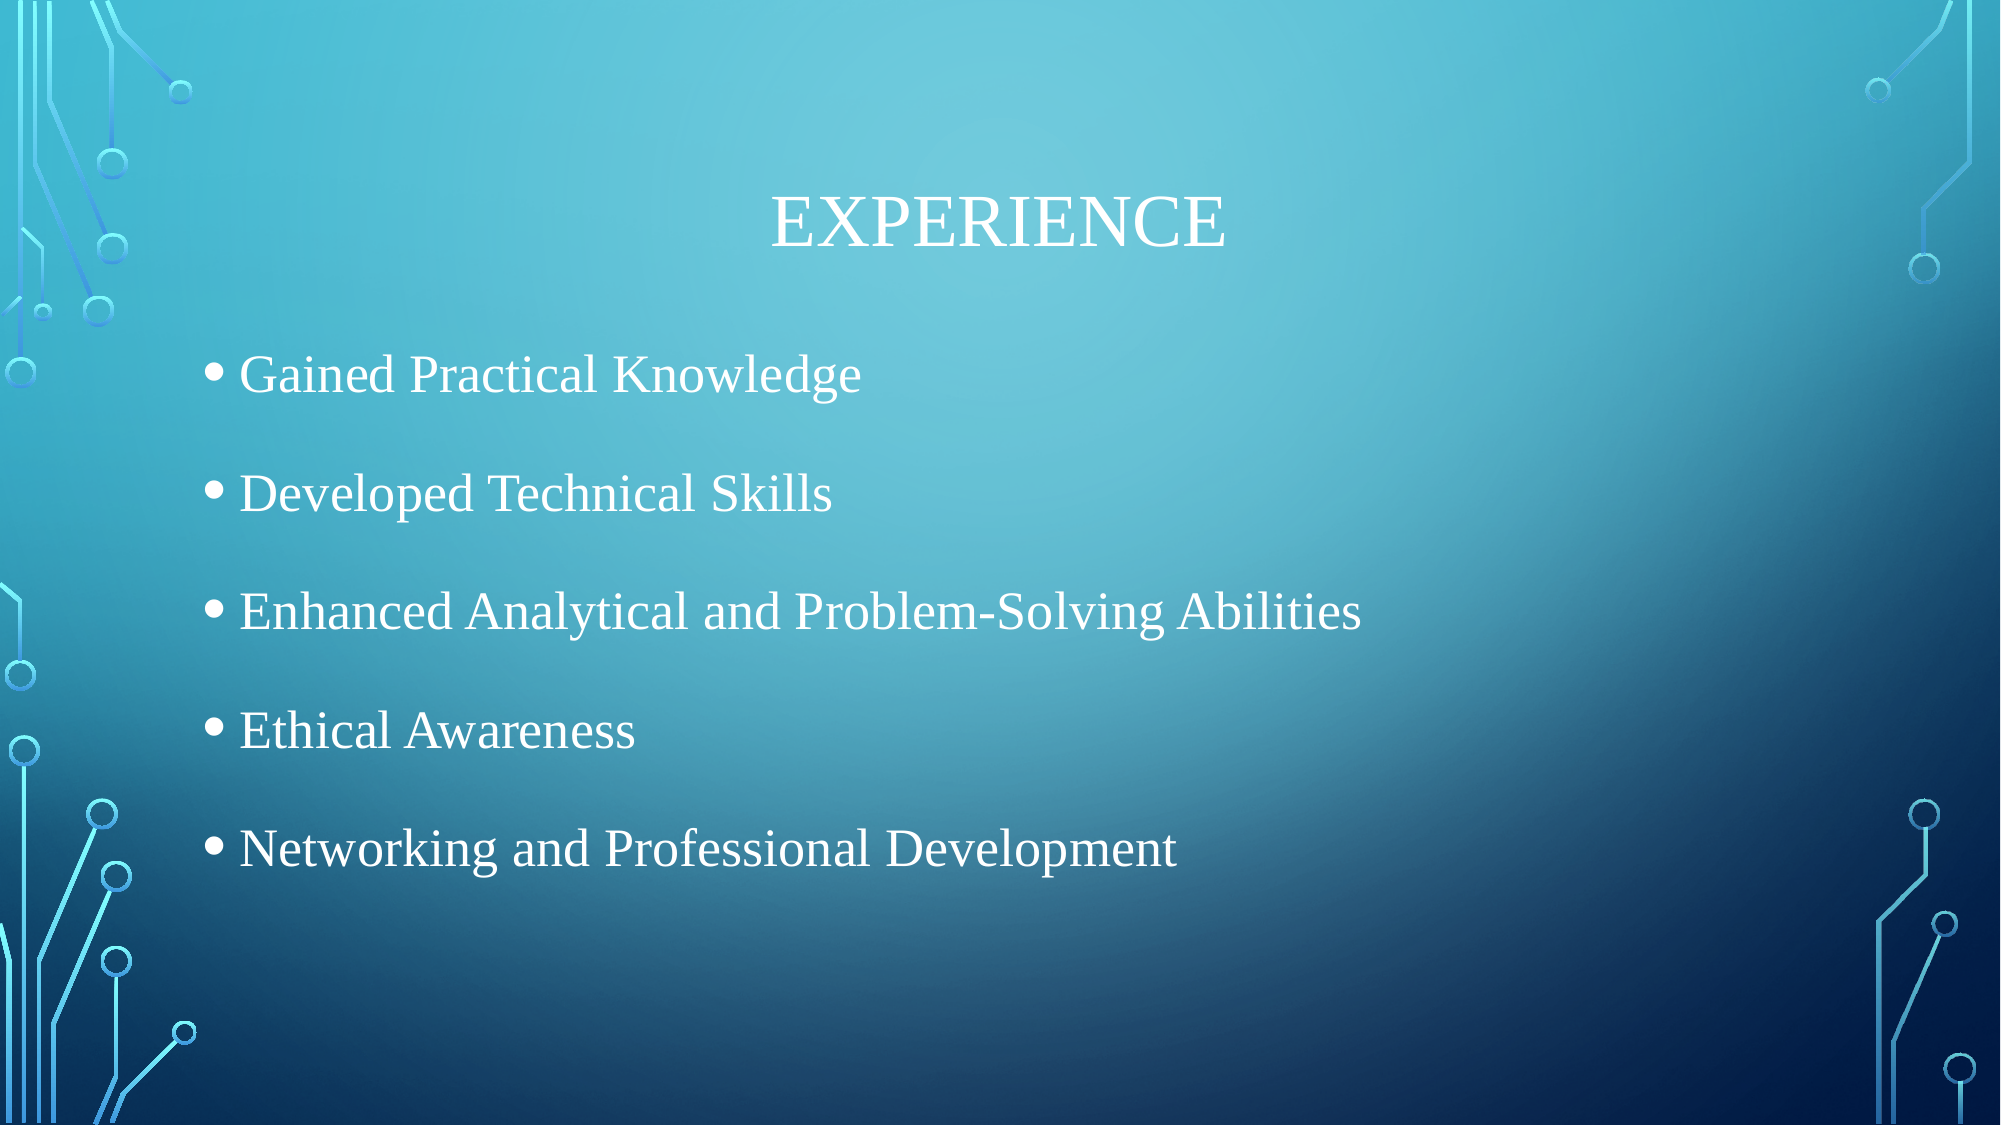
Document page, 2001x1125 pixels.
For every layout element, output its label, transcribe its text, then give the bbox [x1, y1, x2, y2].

title EXPERIENCE [187, 101, 1813, 298]
list Gained Practical Knowledge Developed Technical Skills Enhanced Analytical and Problem-Solving Abilities Ethical Awareness Networking and Professional Development [187, 298, 1813, 950]
